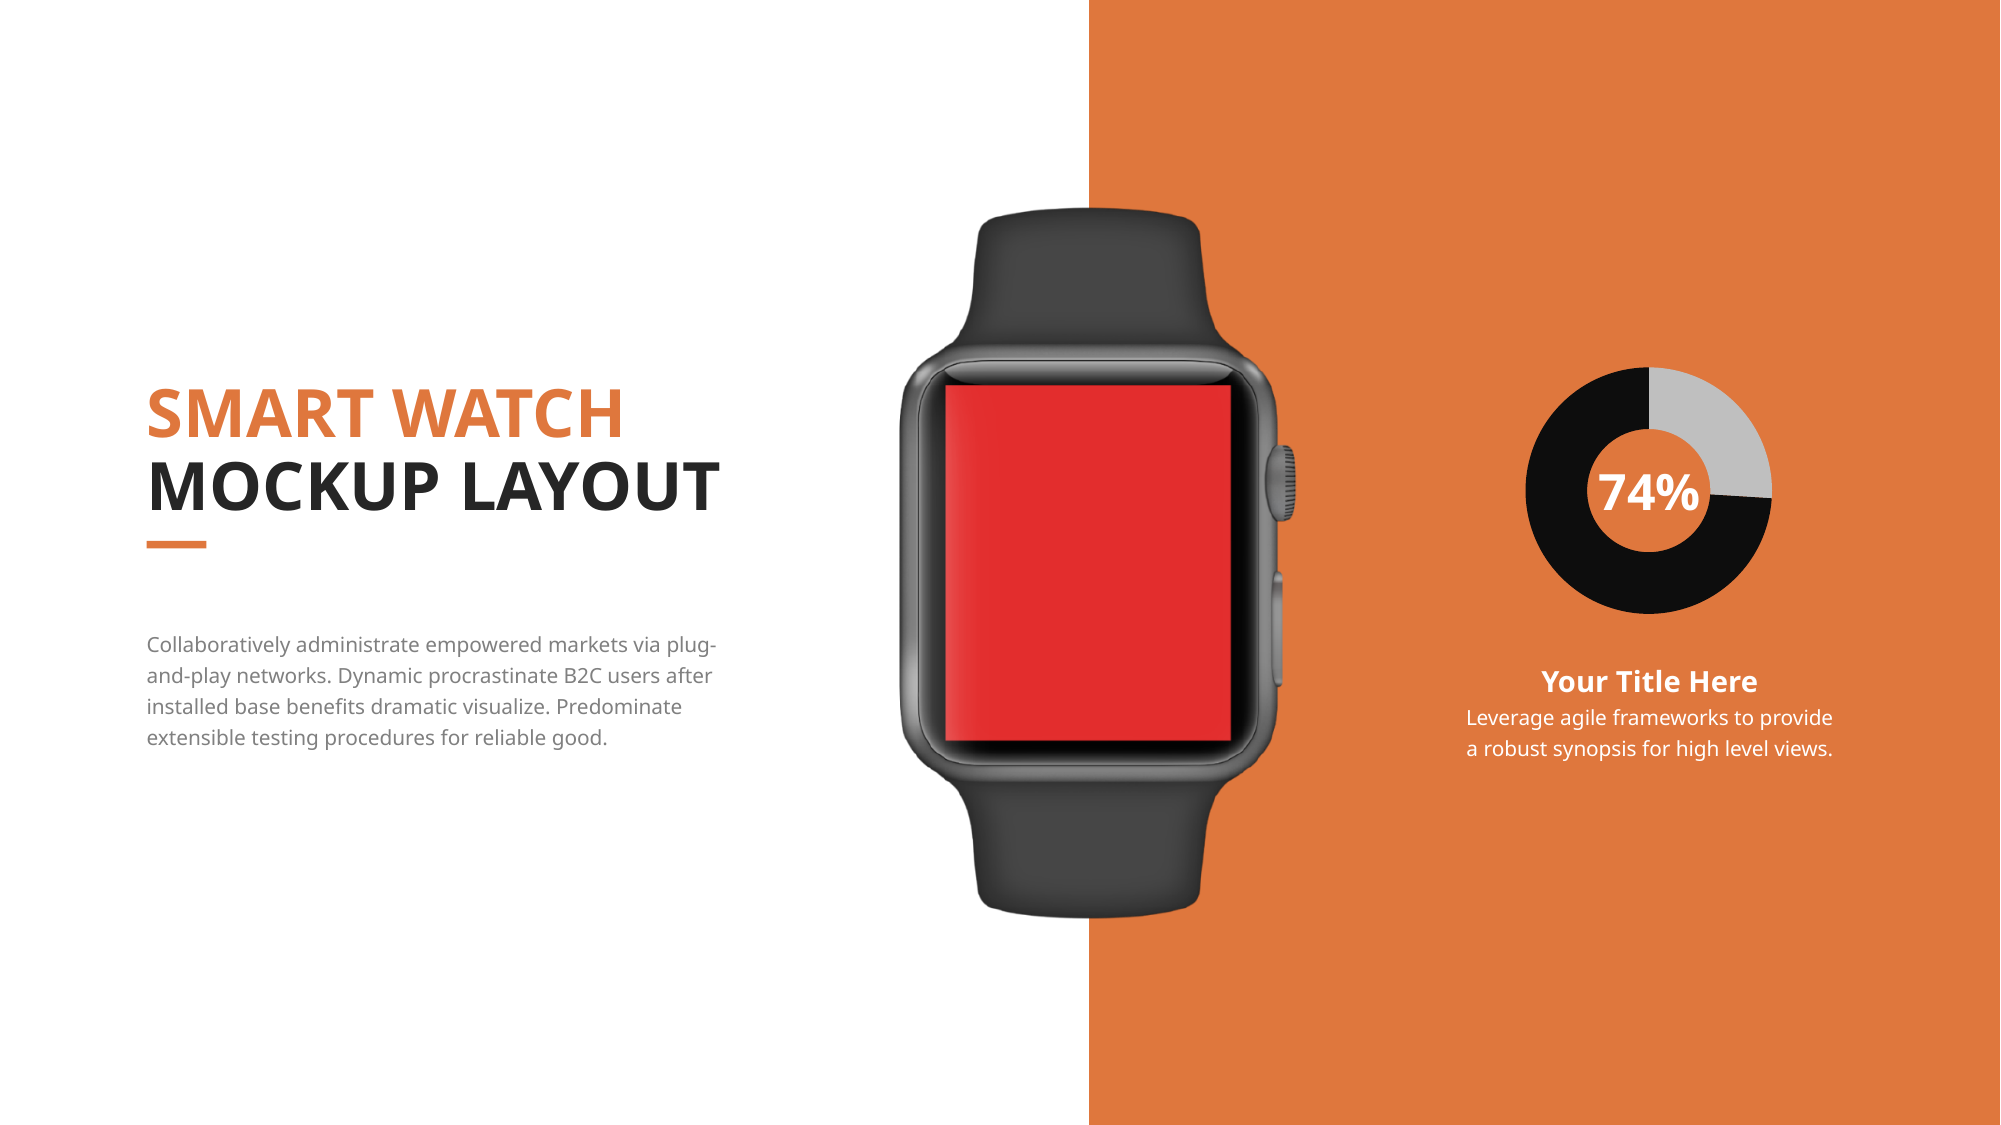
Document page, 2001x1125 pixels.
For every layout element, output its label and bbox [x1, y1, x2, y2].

text_box [1461, 366, 1838, 759]
picture [888, 202, 1300, 923]
text_box [1088, 0, 2000, 1125]
text_box [146, 377, 742, 749]
